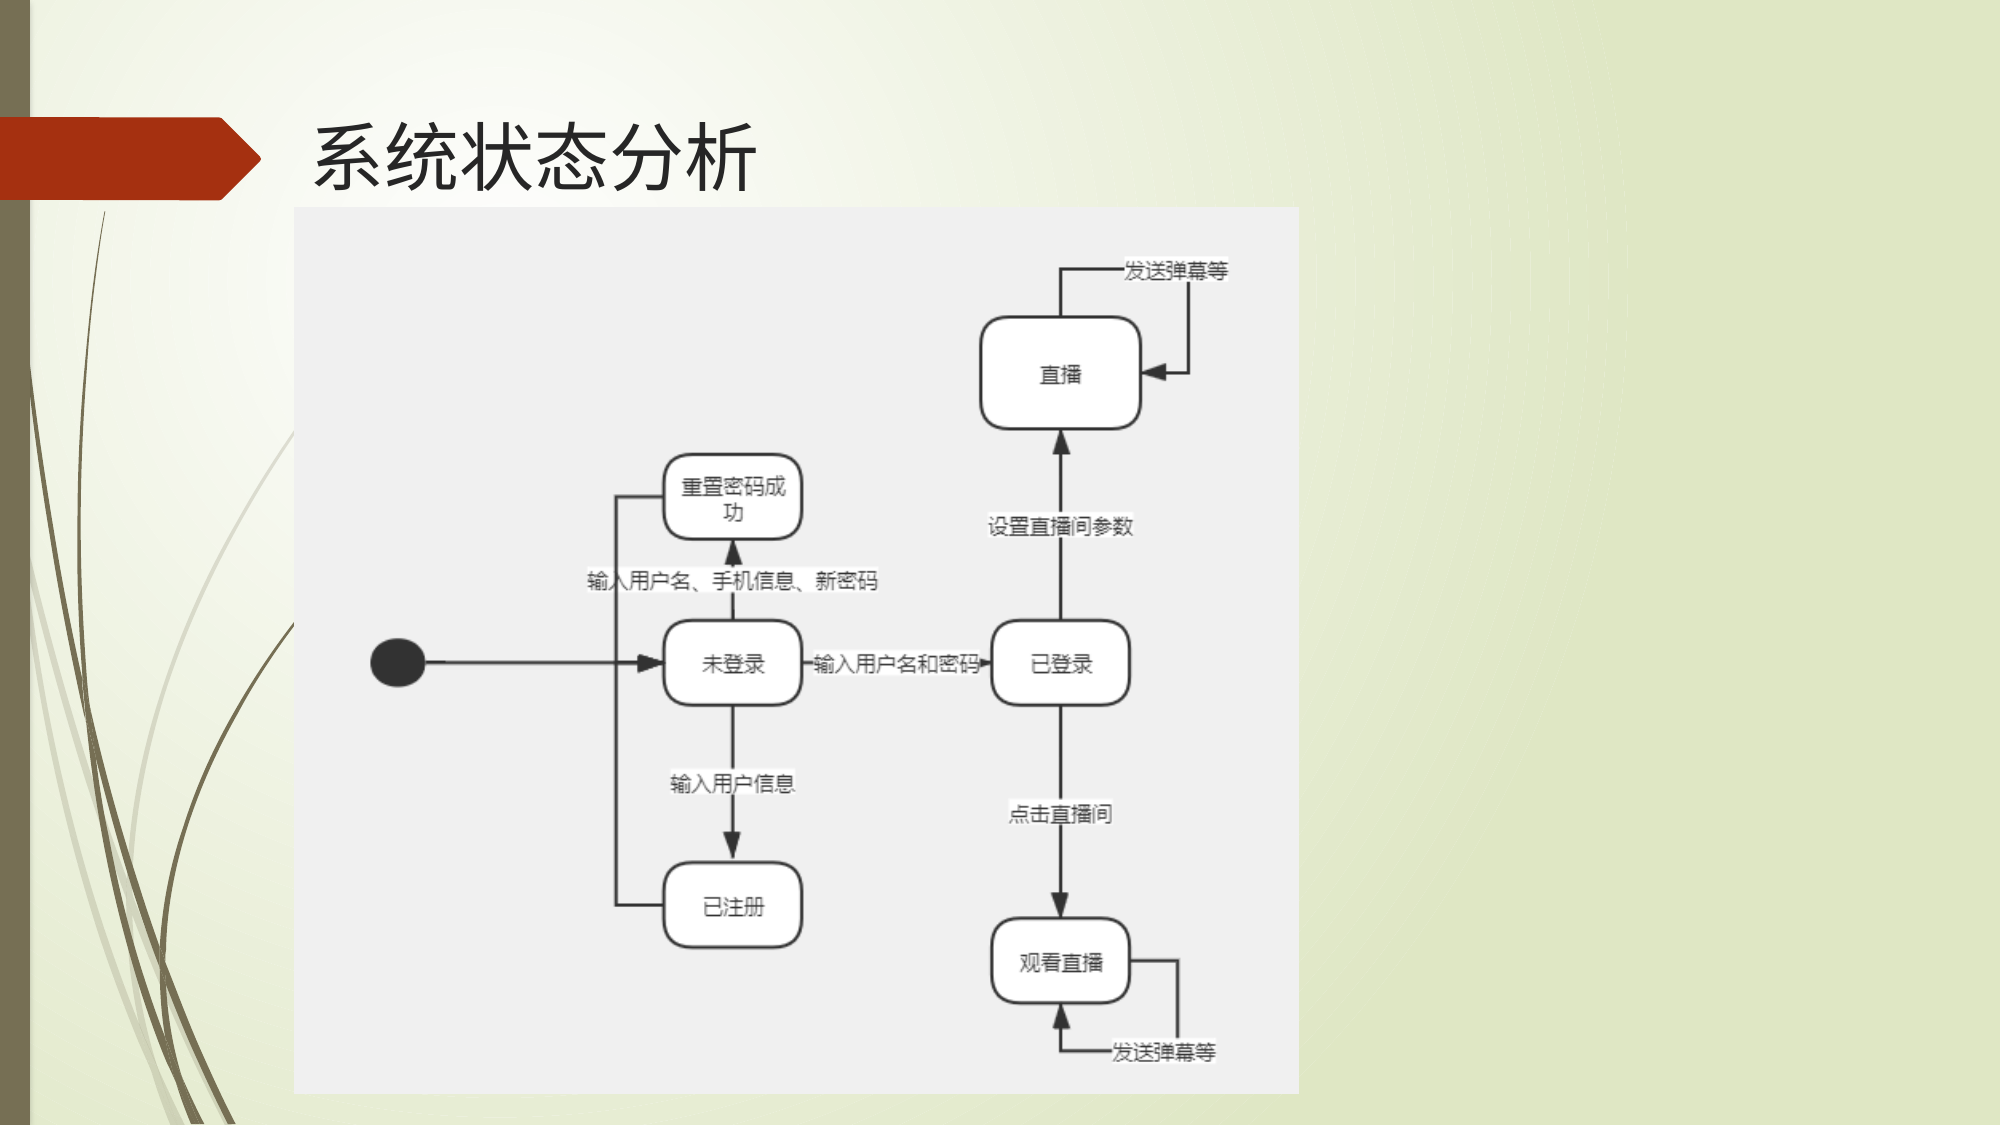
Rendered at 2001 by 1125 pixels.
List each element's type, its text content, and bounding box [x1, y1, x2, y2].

title 系统状态分析 [294, 102, 1888, 313]
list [294, 207, 1299, 1094]
